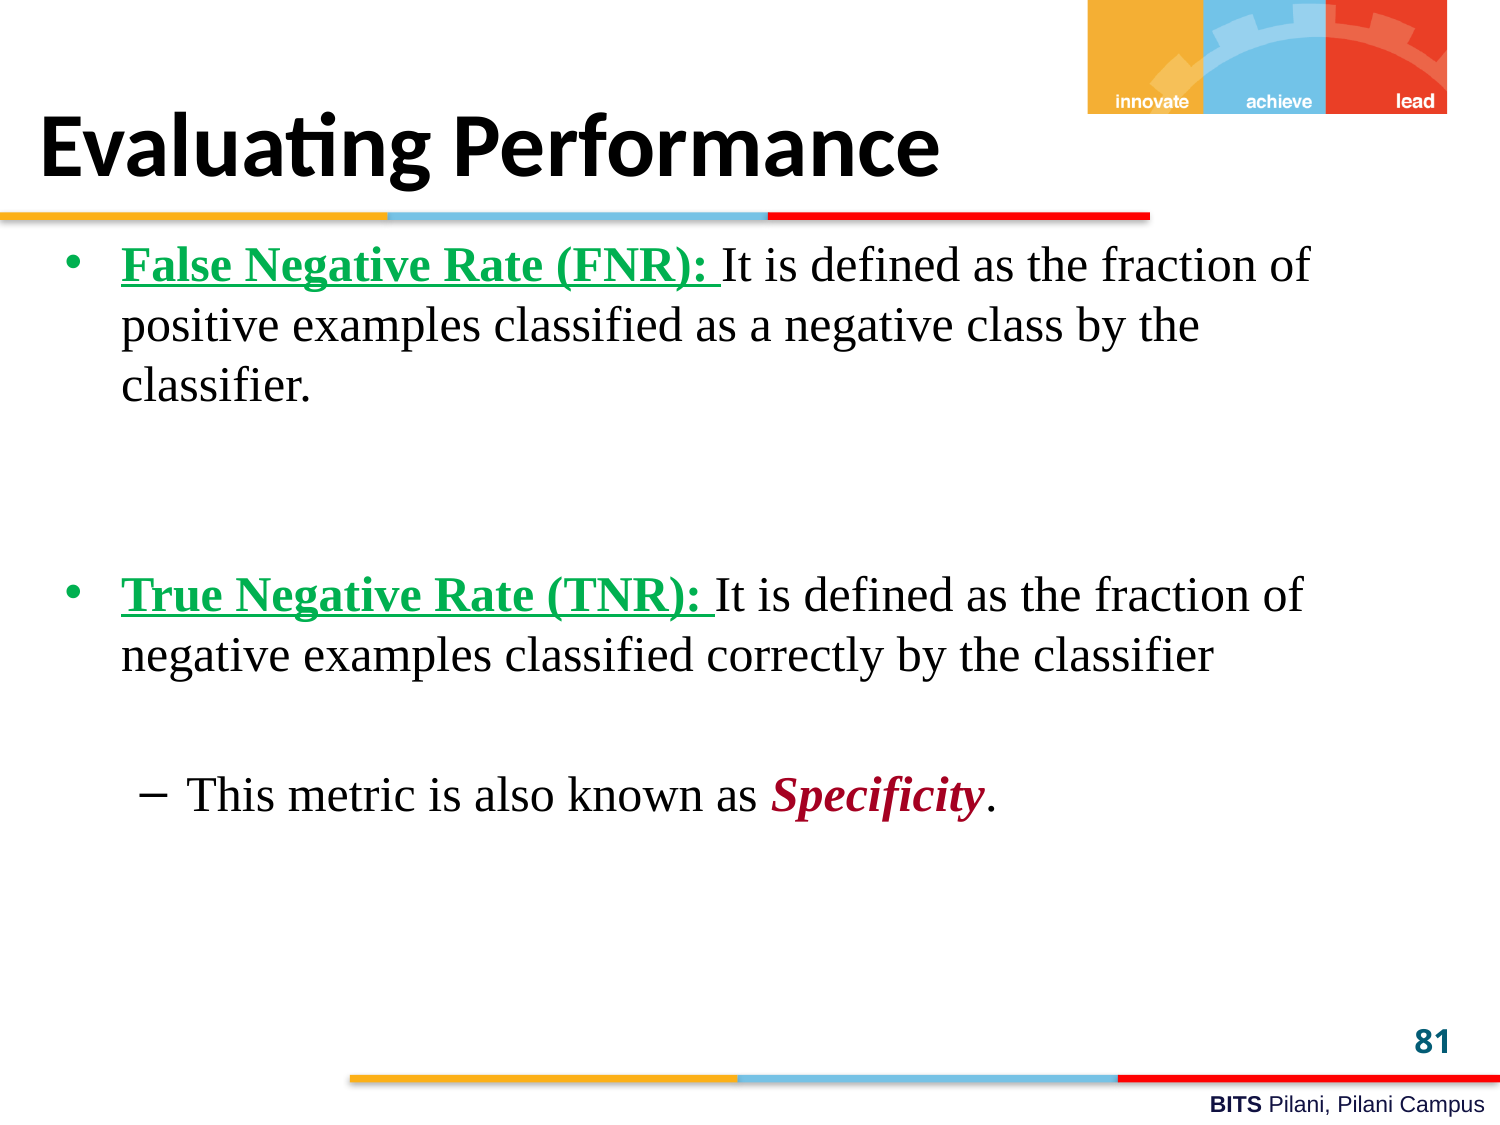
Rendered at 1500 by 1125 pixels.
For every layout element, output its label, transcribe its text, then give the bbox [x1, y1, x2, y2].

slide_number 81 [1399, 1012, 1500, 1072]
text_box Evaluating Performance [24, 87, 1375, 193]
picture [1087, 0, 1448, 114]
